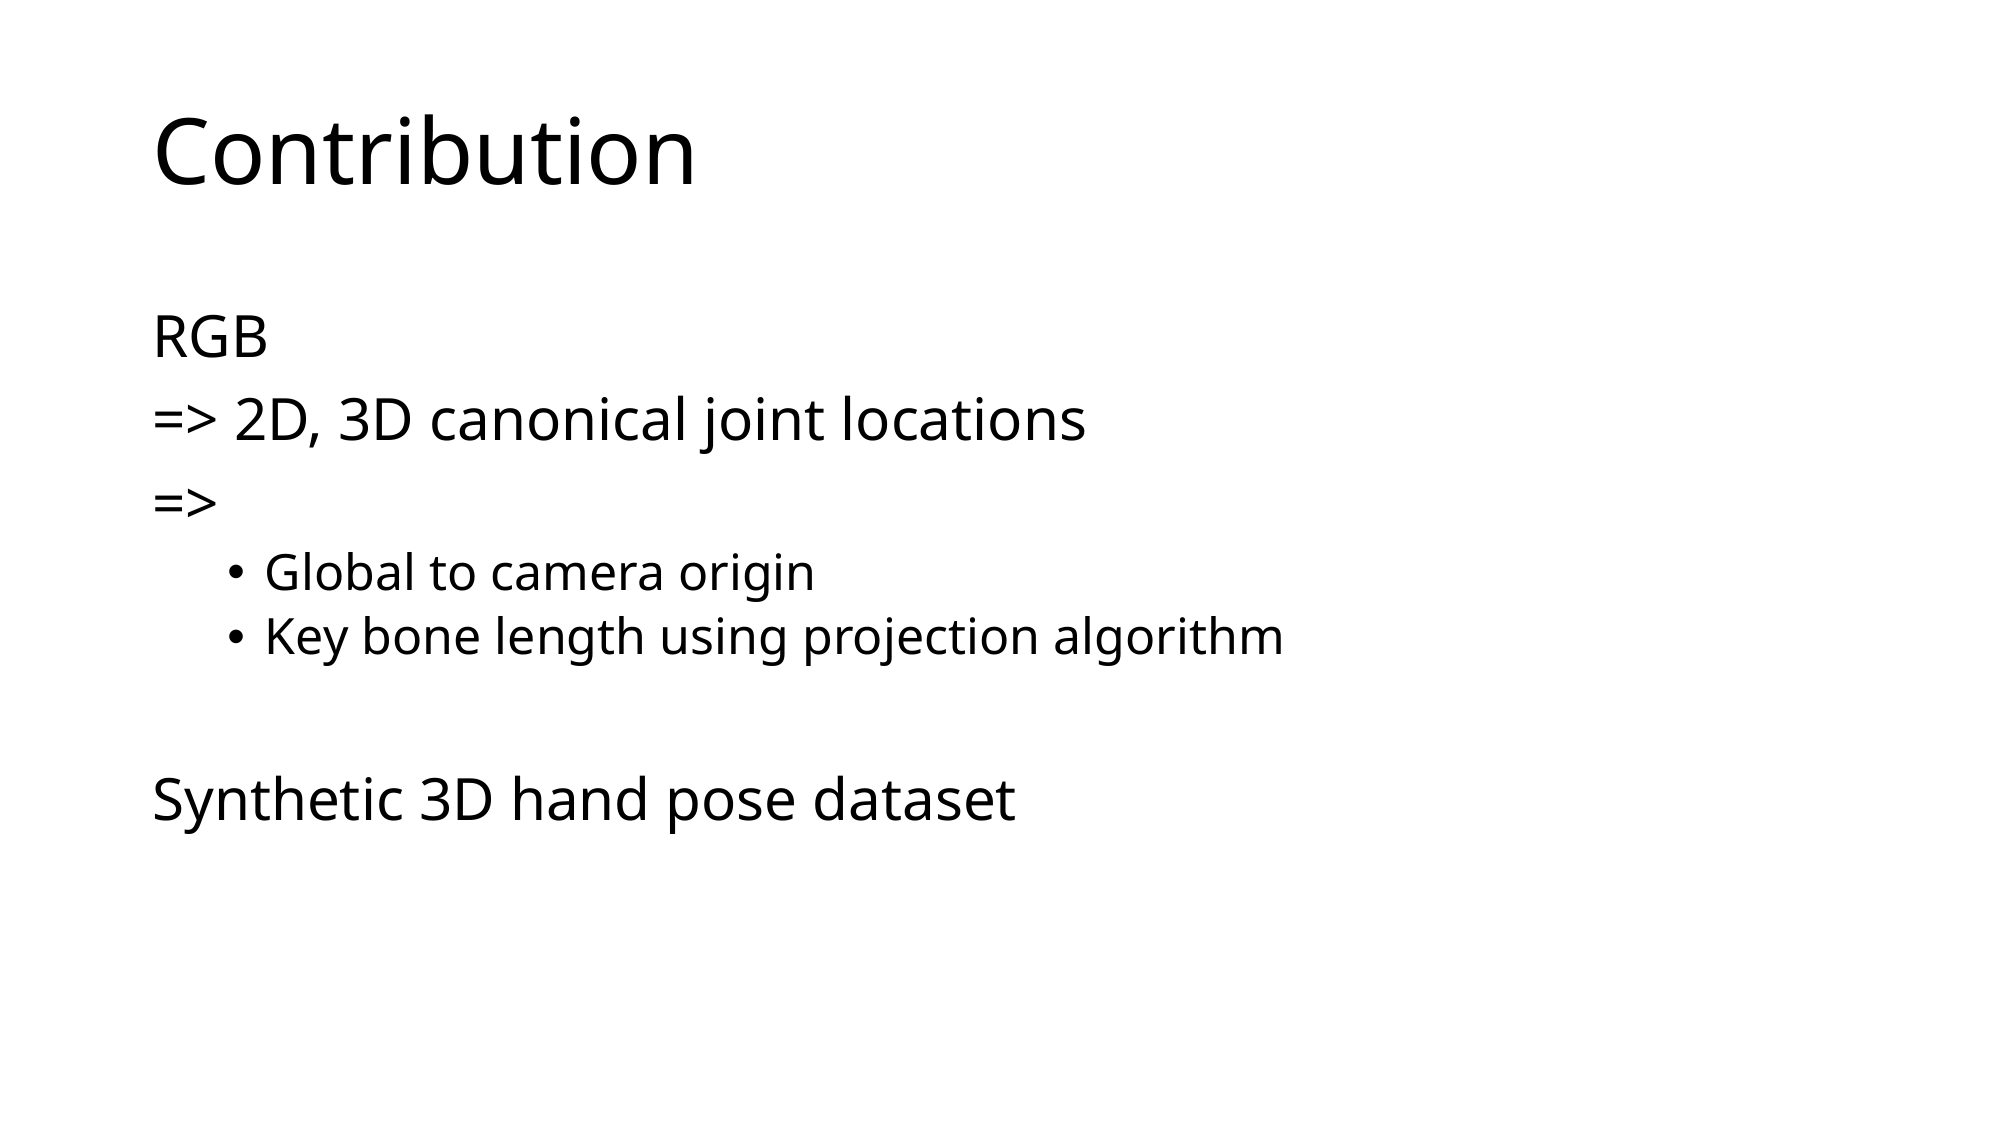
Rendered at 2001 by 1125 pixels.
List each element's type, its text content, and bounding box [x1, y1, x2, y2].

list RGB => 2D, 3D canonical joint locations => Global to camera origin Key bone length using projection algorithm Synthetic 3D hand pose dataset [137, 299, 1863, 1014]
title Contribution [137, 46, 1863, 264]
